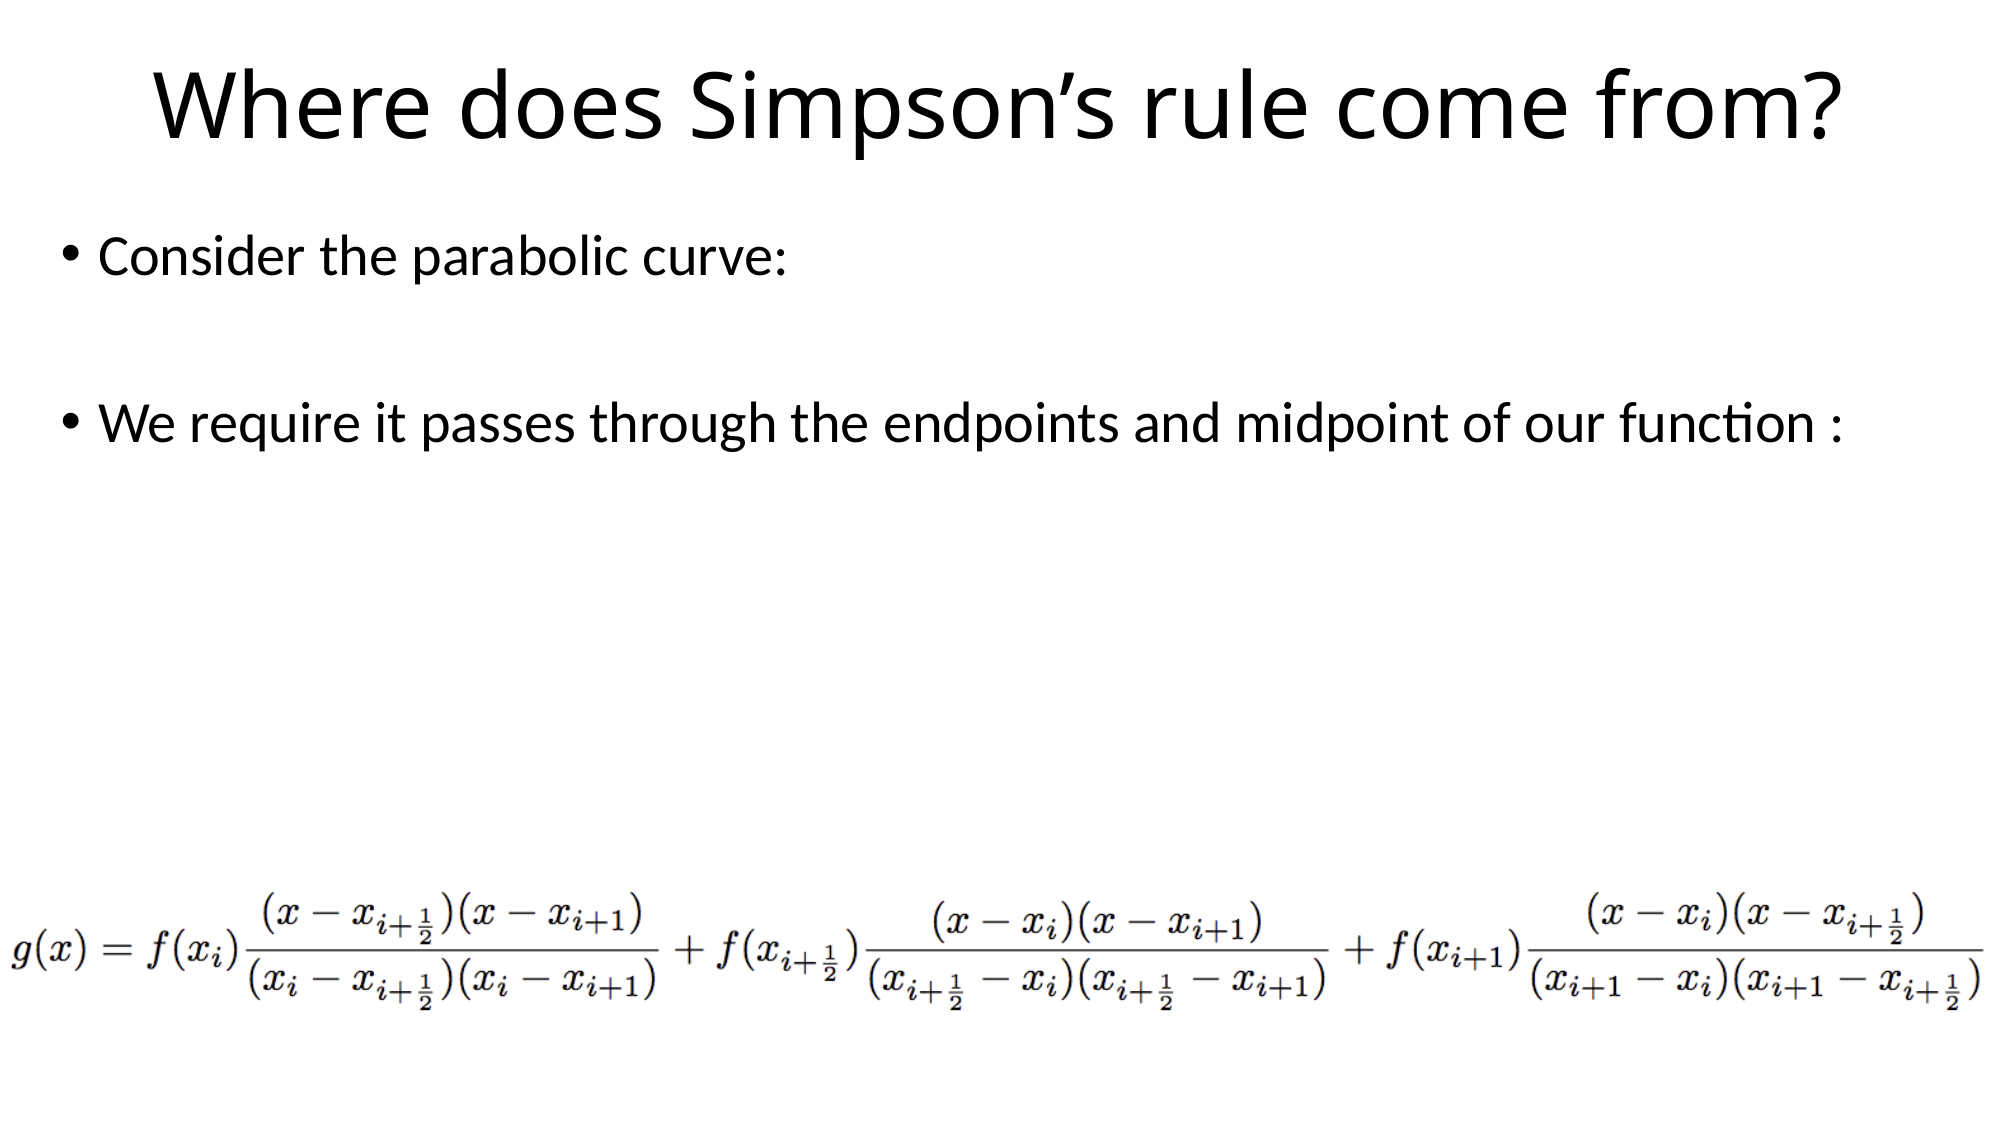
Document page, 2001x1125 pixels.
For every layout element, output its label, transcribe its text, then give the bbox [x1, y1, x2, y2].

title Where does Simpson’s rule come from? [137, 0, 1863, 218]
picture [0, 843, 2000, 1048]
